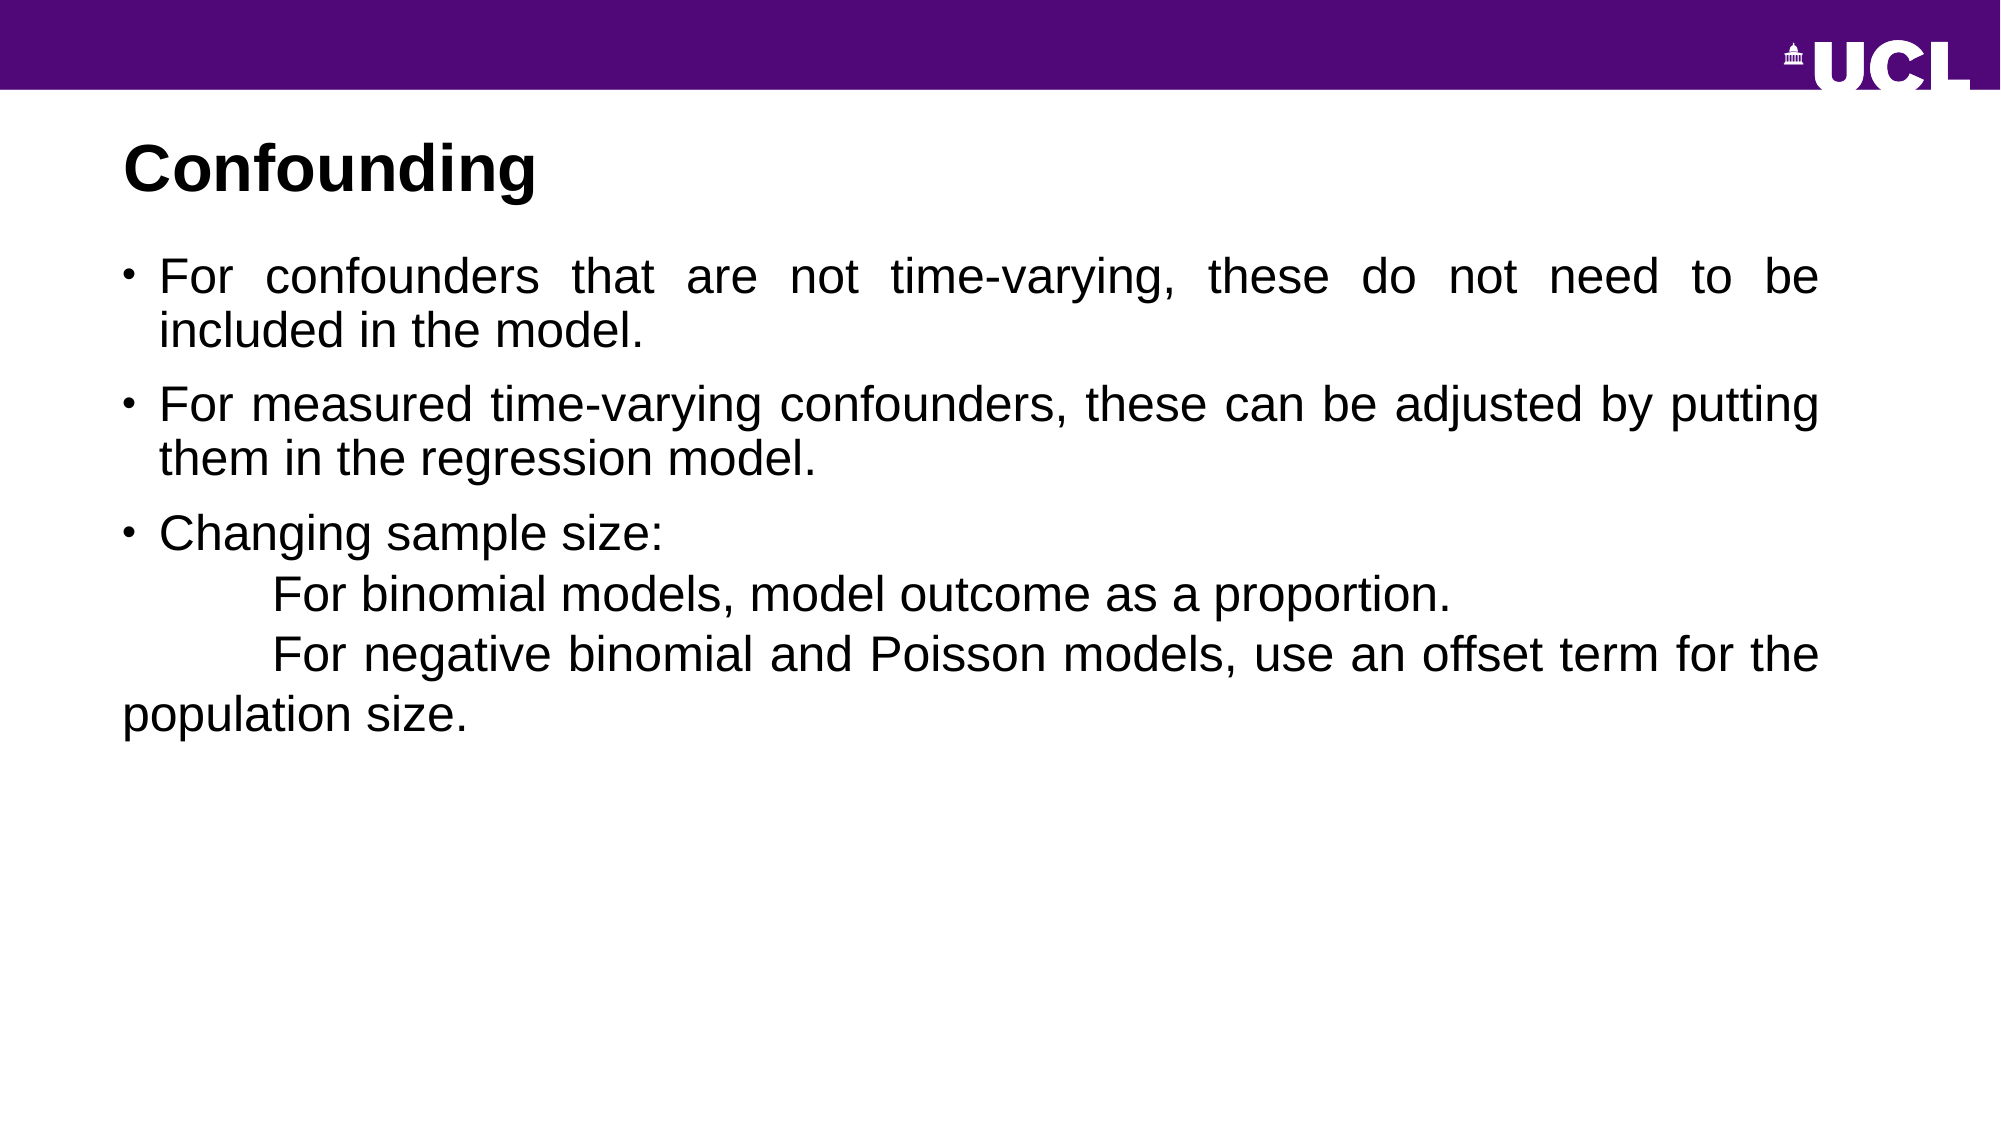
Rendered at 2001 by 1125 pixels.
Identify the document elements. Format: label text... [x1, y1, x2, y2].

title Confounding [124, 134, 1772, 240]
list For confounders that are not time-varying, these do not need to be included in the model. For measured time-varying confounders, these can be adjusted by putting them in the regression model. Changing sample size: For binomial models, model outcome as a proportion. For negative binomial and Poisson models, use an offset term for the population size. [122, 249, 1821, 987]
picture [0, 0, 2001, 90]
